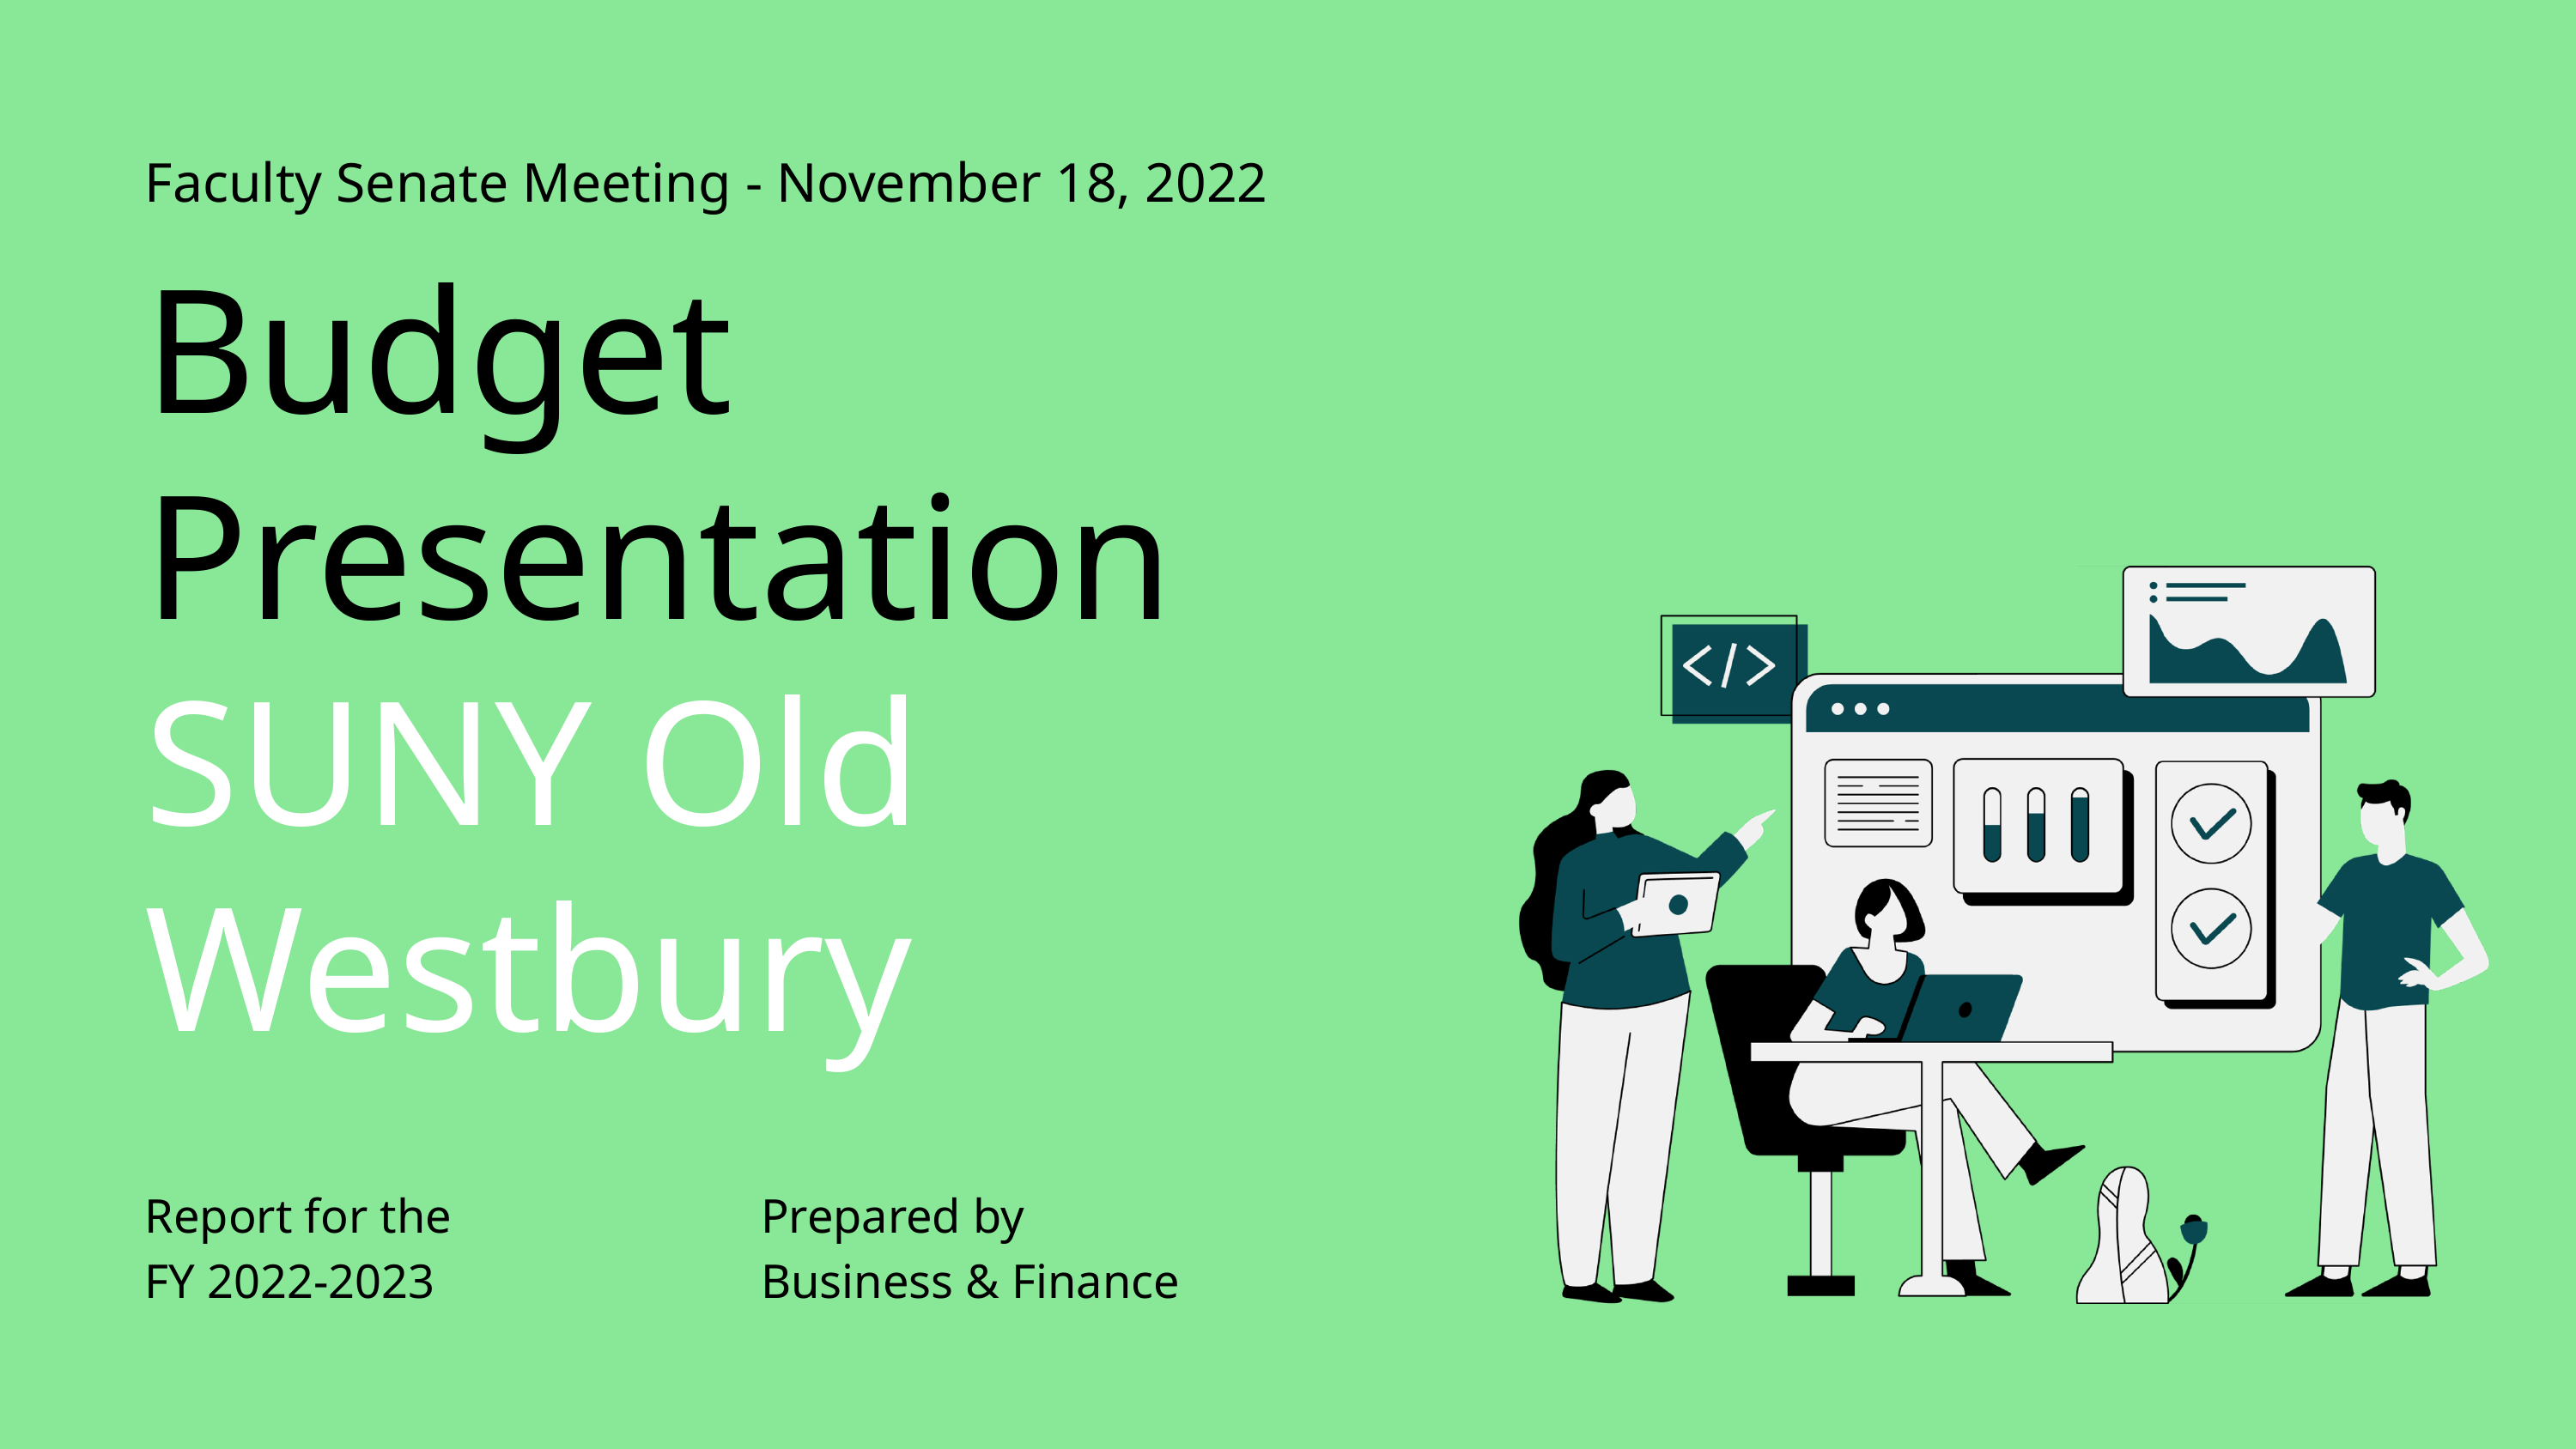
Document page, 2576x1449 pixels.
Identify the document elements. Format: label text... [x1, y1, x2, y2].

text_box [144, 144, 1554, 1063]
text_box Report for the FY 2022-2023 [144, 1177, 636, 1308]
picture [1512, 566, 2492, 1304]
text_box Prepared by Business & Finance [761, 1177, 1316, 1308]
